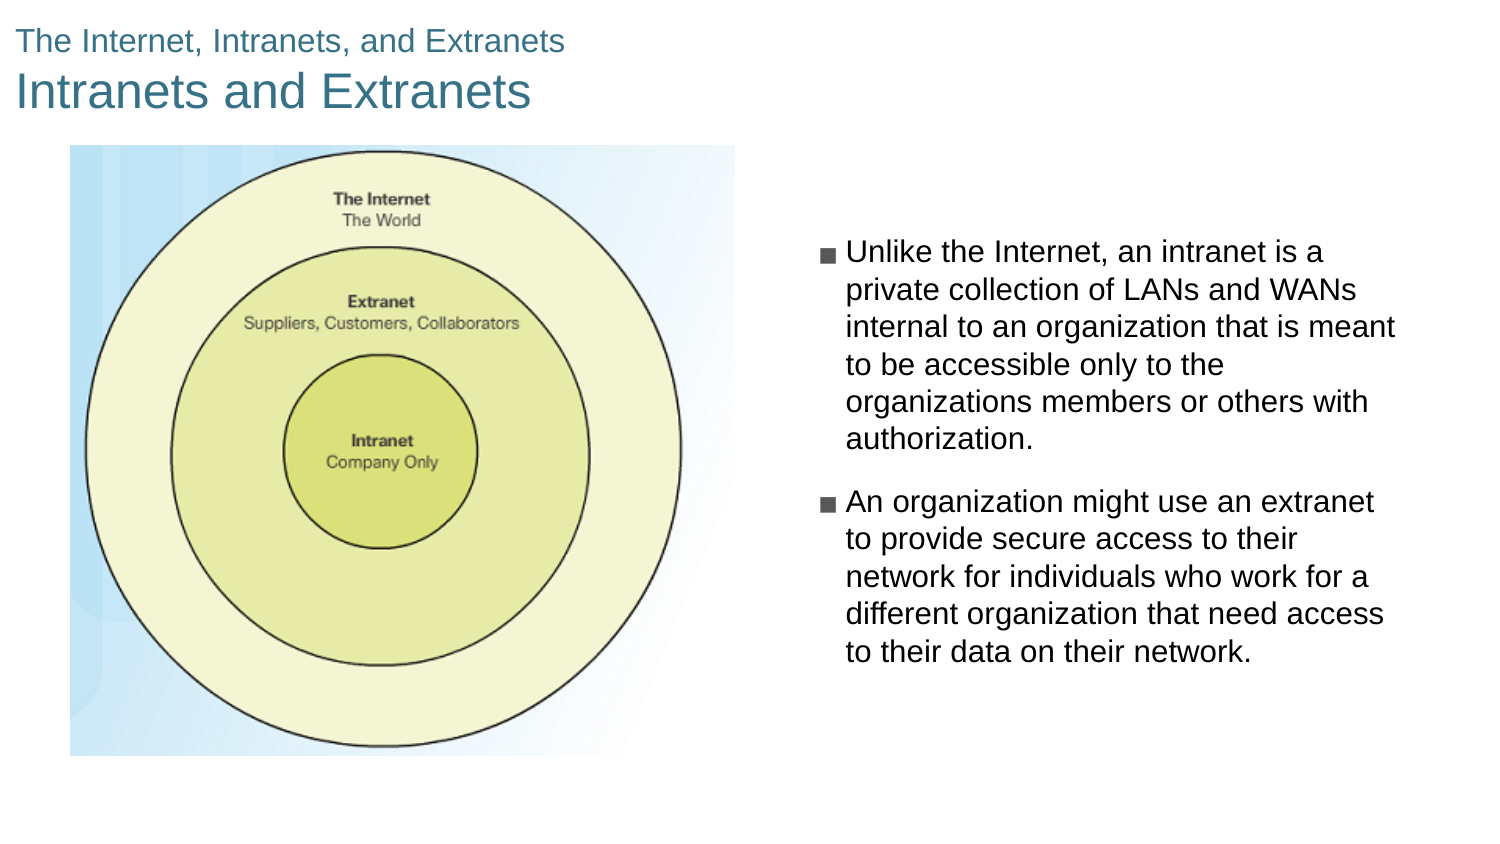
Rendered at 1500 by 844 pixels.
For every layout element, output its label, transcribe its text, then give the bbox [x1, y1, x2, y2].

picture [69, 144, 735, 757]
list Unlike the Internet, an intranet is a private collection of LANs and WANs internal to an organization that is meant to be accessible only to the organizations members or others with authorization. An organization might use an extranet to provide secure access to their network for individuals who work for a different organization that need access to their data on their network. [802, 223, 1430, 678]
title The Internet, Intranets, and Extranets Intranets and Extranets [0, 6, 1500, 131]
